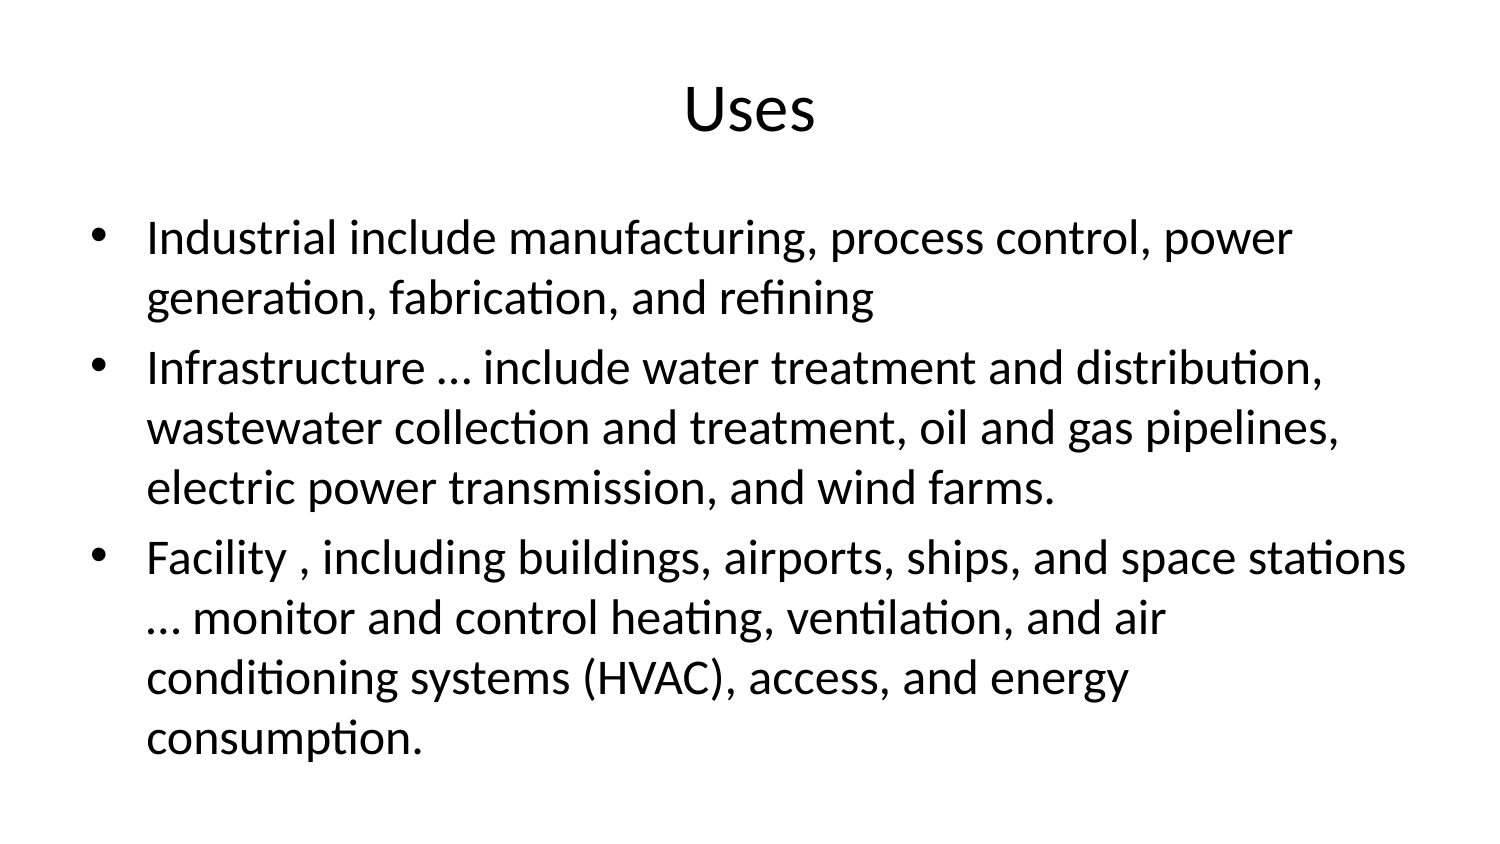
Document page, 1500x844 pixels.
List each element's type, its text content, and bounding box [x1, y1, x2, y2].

list Industrial include manufacturing, process control, power generation, fabrication, and refining Infrastructure … include water treatment and distribution, wastewater collection and treatment, oil and gas pipelines, electric power transmission, and wind farms. Facility , including buildings, airports, ships, and space stations … monitor and control heating, ventilation, and air conditioning systems (HVAC), access, and energy consumption. [75, 196, 1425, 754]
title Uses [75, 33, 1425, 175]
